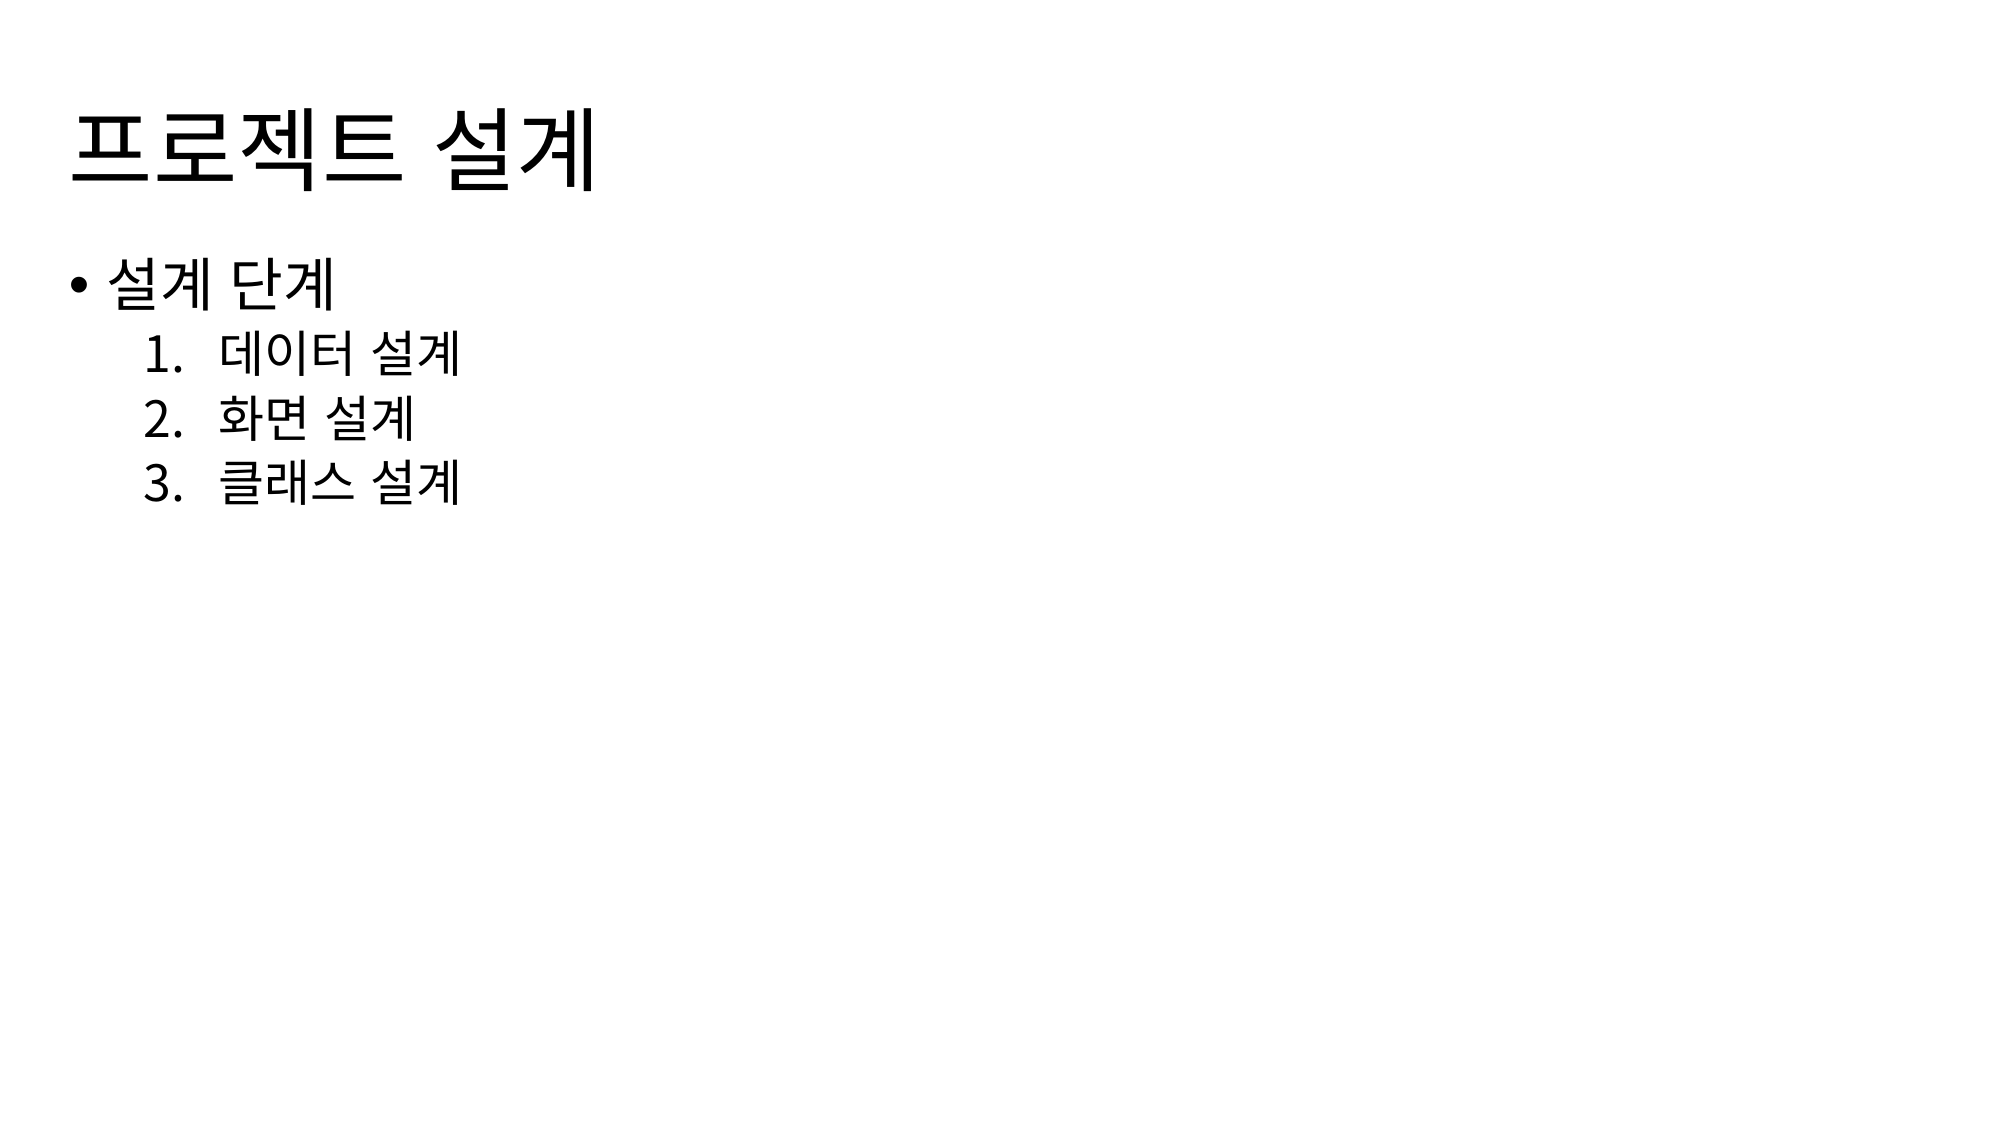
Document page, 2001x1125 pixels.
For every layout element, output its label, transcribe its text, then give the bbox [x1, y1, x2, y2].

title 프로젝트 설계 [53, 46, 1779, 248]
list 설계 단계 데이터 설계 화면 설계 클래스 설계 [53, 248, 1944, 1061]
